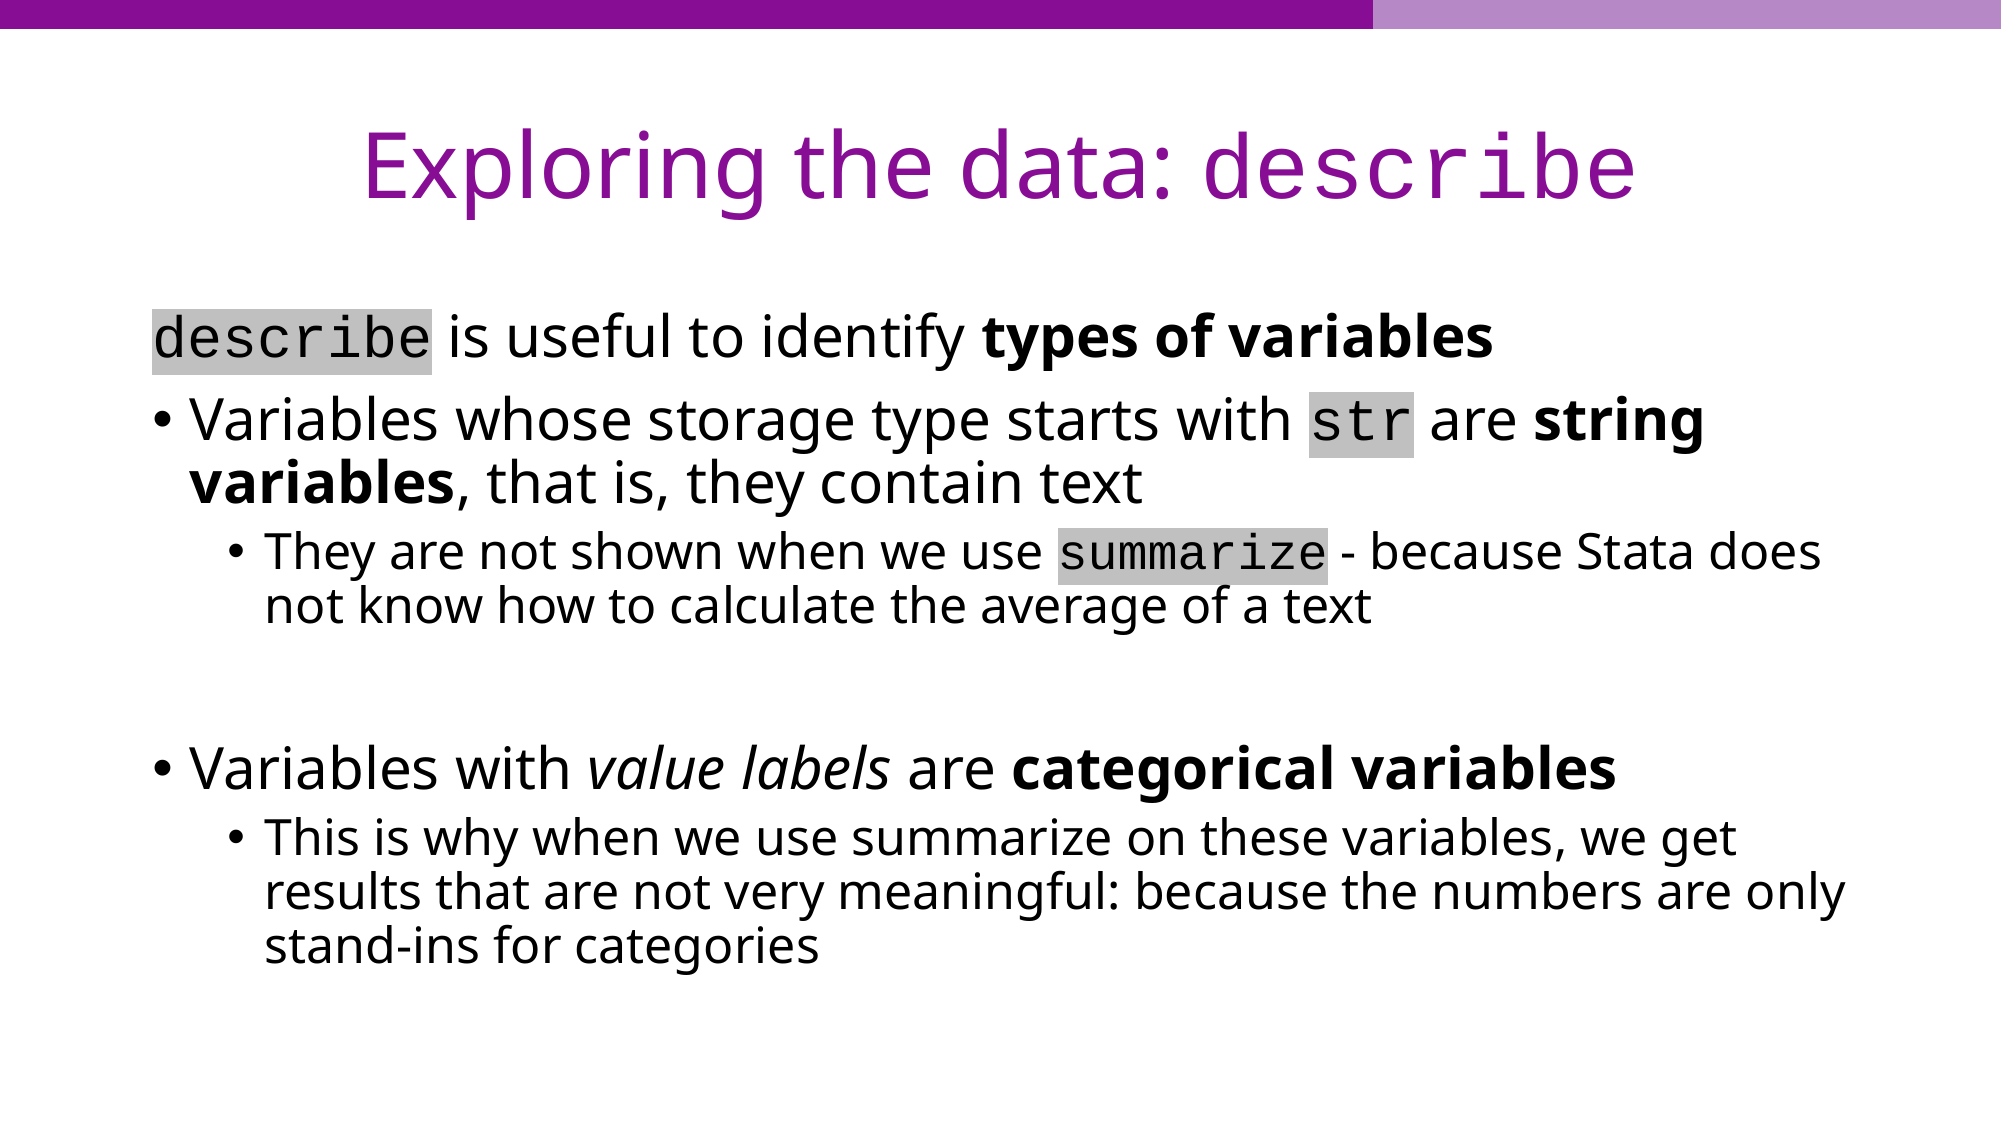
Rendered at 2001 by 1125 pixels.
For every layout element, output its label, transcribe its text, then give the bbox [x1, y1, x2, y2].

title Exploring the data: describe [137, 59, 1863, 278]
list describe is useful to identify types of variables Variables whose storage type starts with str are string variables, that is, they contain text They are not shown when we use summarize - because Stata does not know how to calculate the average of a text Variables with value labels are categorical variables This is why when we use summarize on these variables, we get results that are not very meaningful: because the numbers are only stand-ins for categories [137, 299, 1863, 1014]
